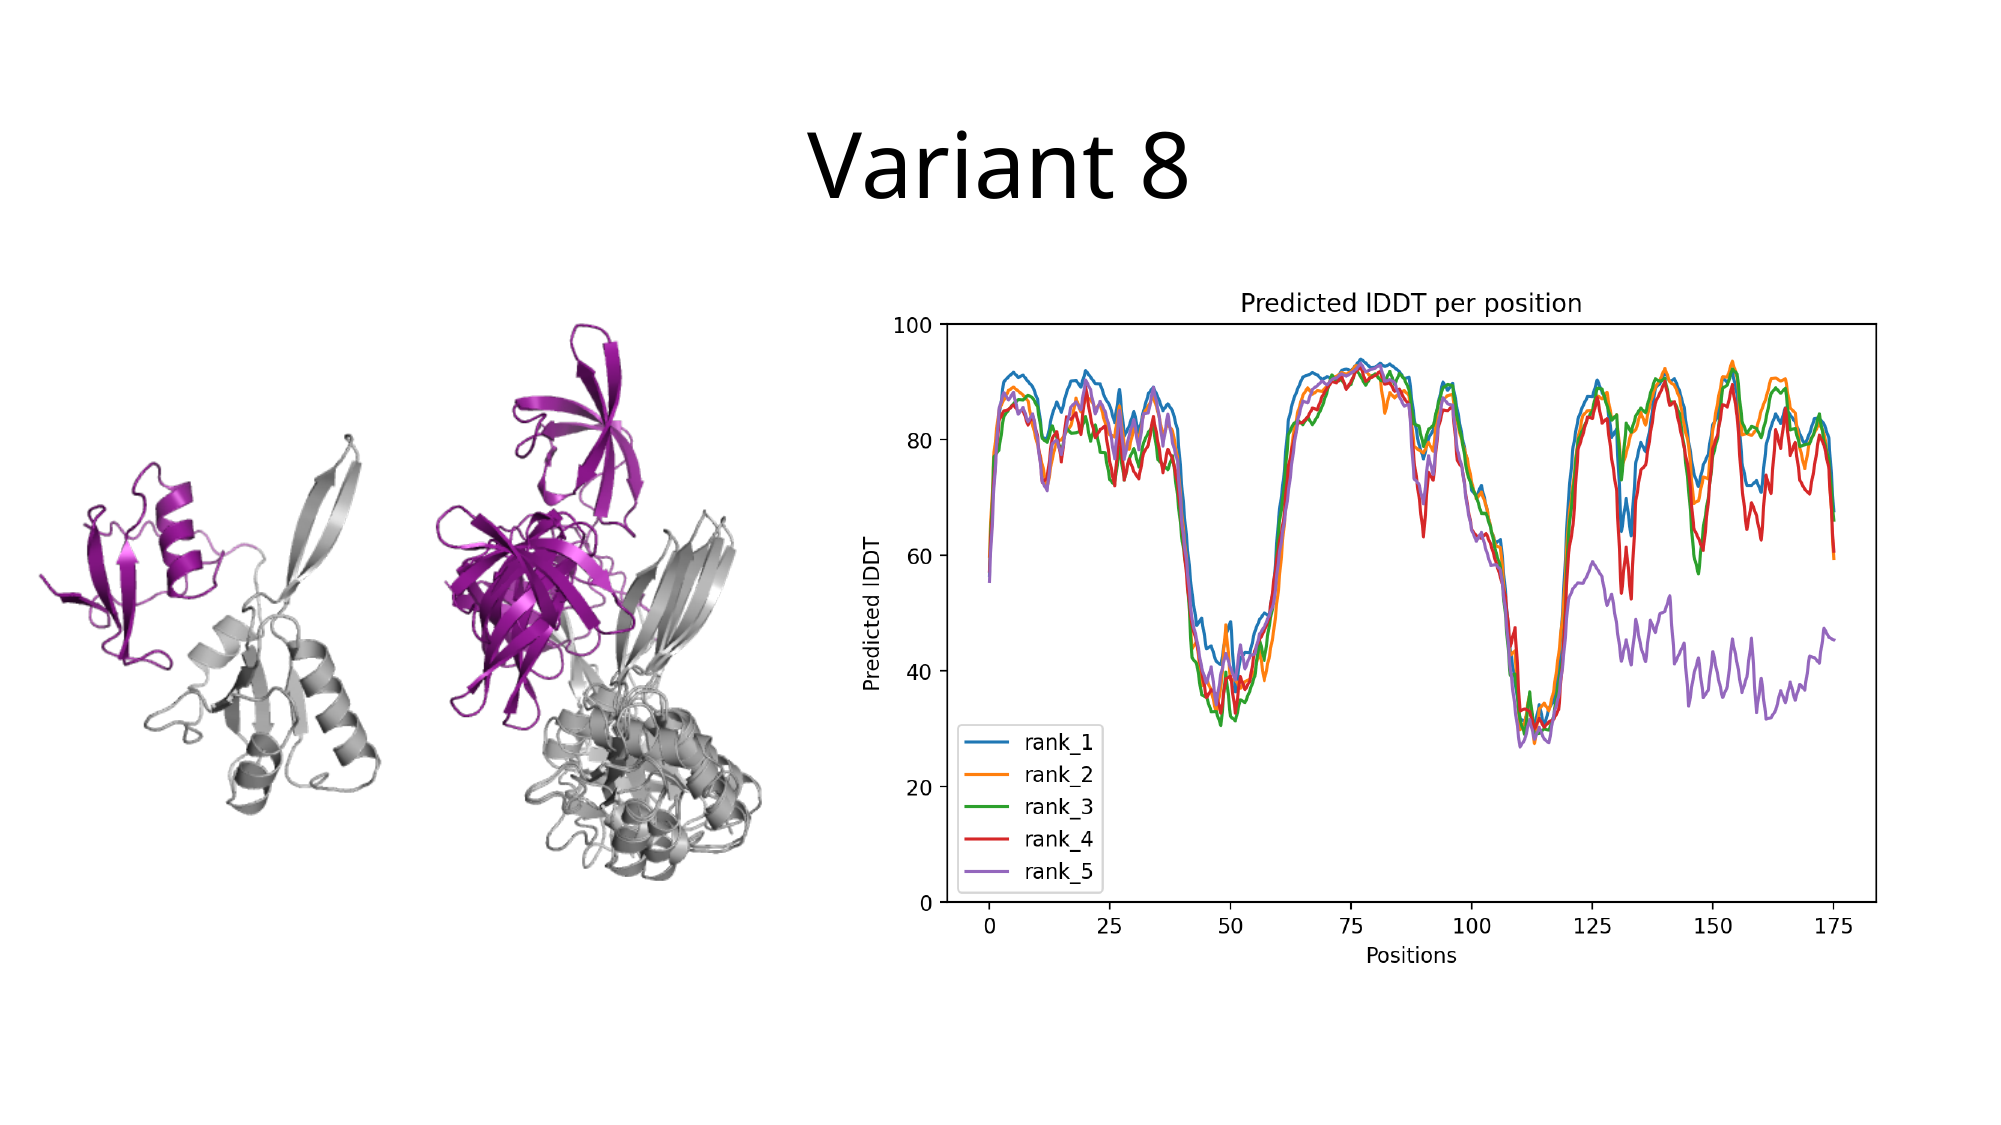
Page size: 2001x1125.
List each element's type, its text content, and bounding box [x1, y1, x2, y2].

picture [848, 277, 1890, 982]
picture [0, 277, 821, 990]
title Variant 8 [137, 59, 1863, 278]
